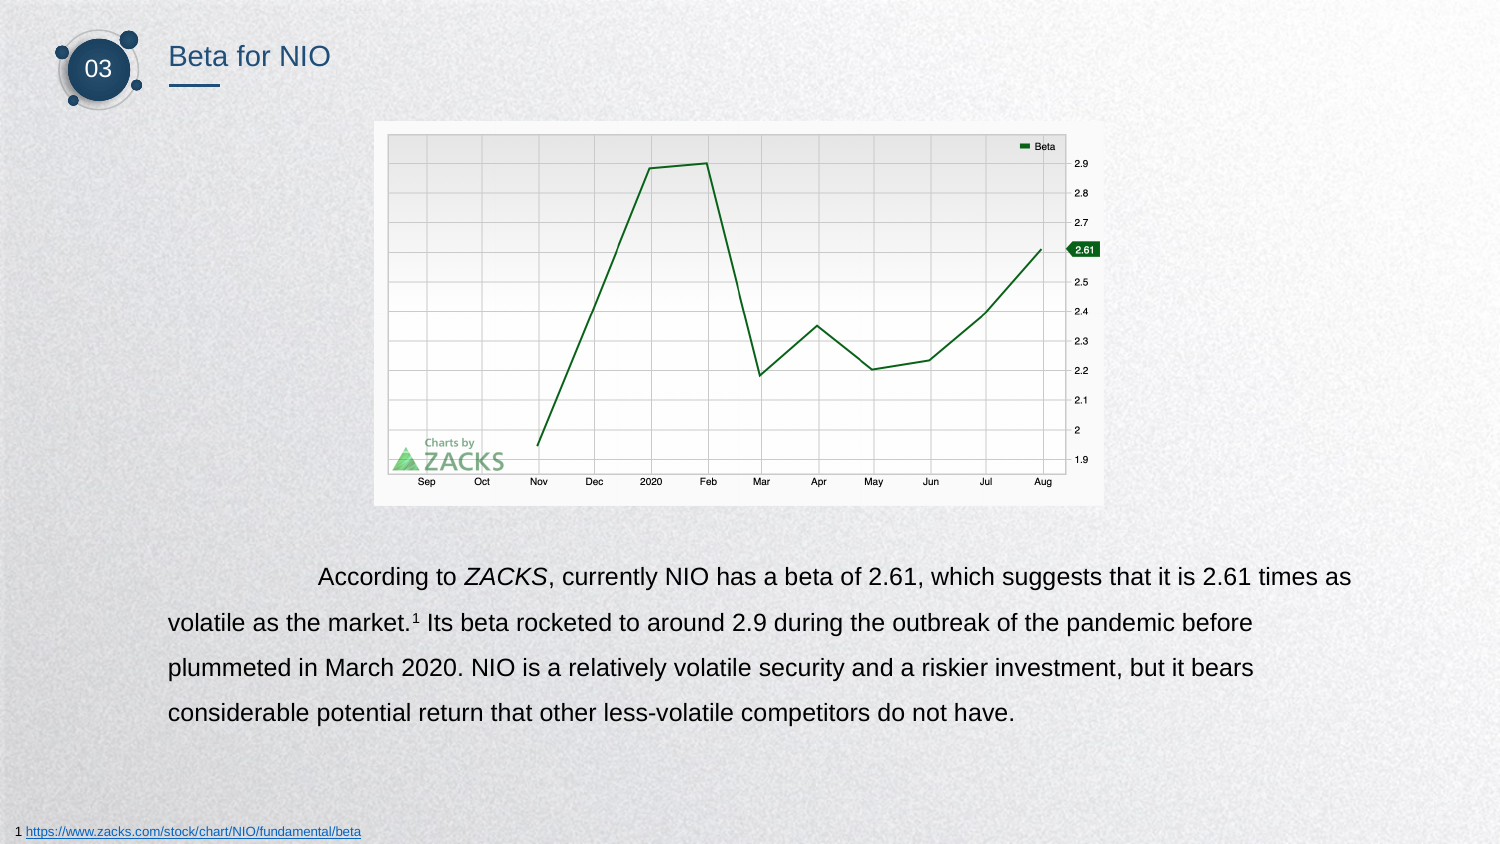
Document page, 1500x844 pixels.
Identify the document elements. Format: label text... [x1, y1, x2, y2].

picture [0, 0, 1500, 844]
text_box 03 [69, 45, 128, 91]
text_box According to ZACKS, currently NIO has a beta of 2.61, which suggests that it is 2.61 times as volatile as the market.1 Its beta rocketed to around 2.9 during the outbreak of the pandemic before plummeted in March 2020. NIO is a relatively volatile security and a riskier investment, but it bears considerable potential return that other less-volatile competitors do not have. [153, 533, 1375, 734]
text_box Beta for NIO [153, 30, 347, 80]
text_box [835, 261, 1451, 750]
text_box 1 https://www.zacks.com/stock/chart/NIO/fundamental/beta [0, 813, 731, 844]
